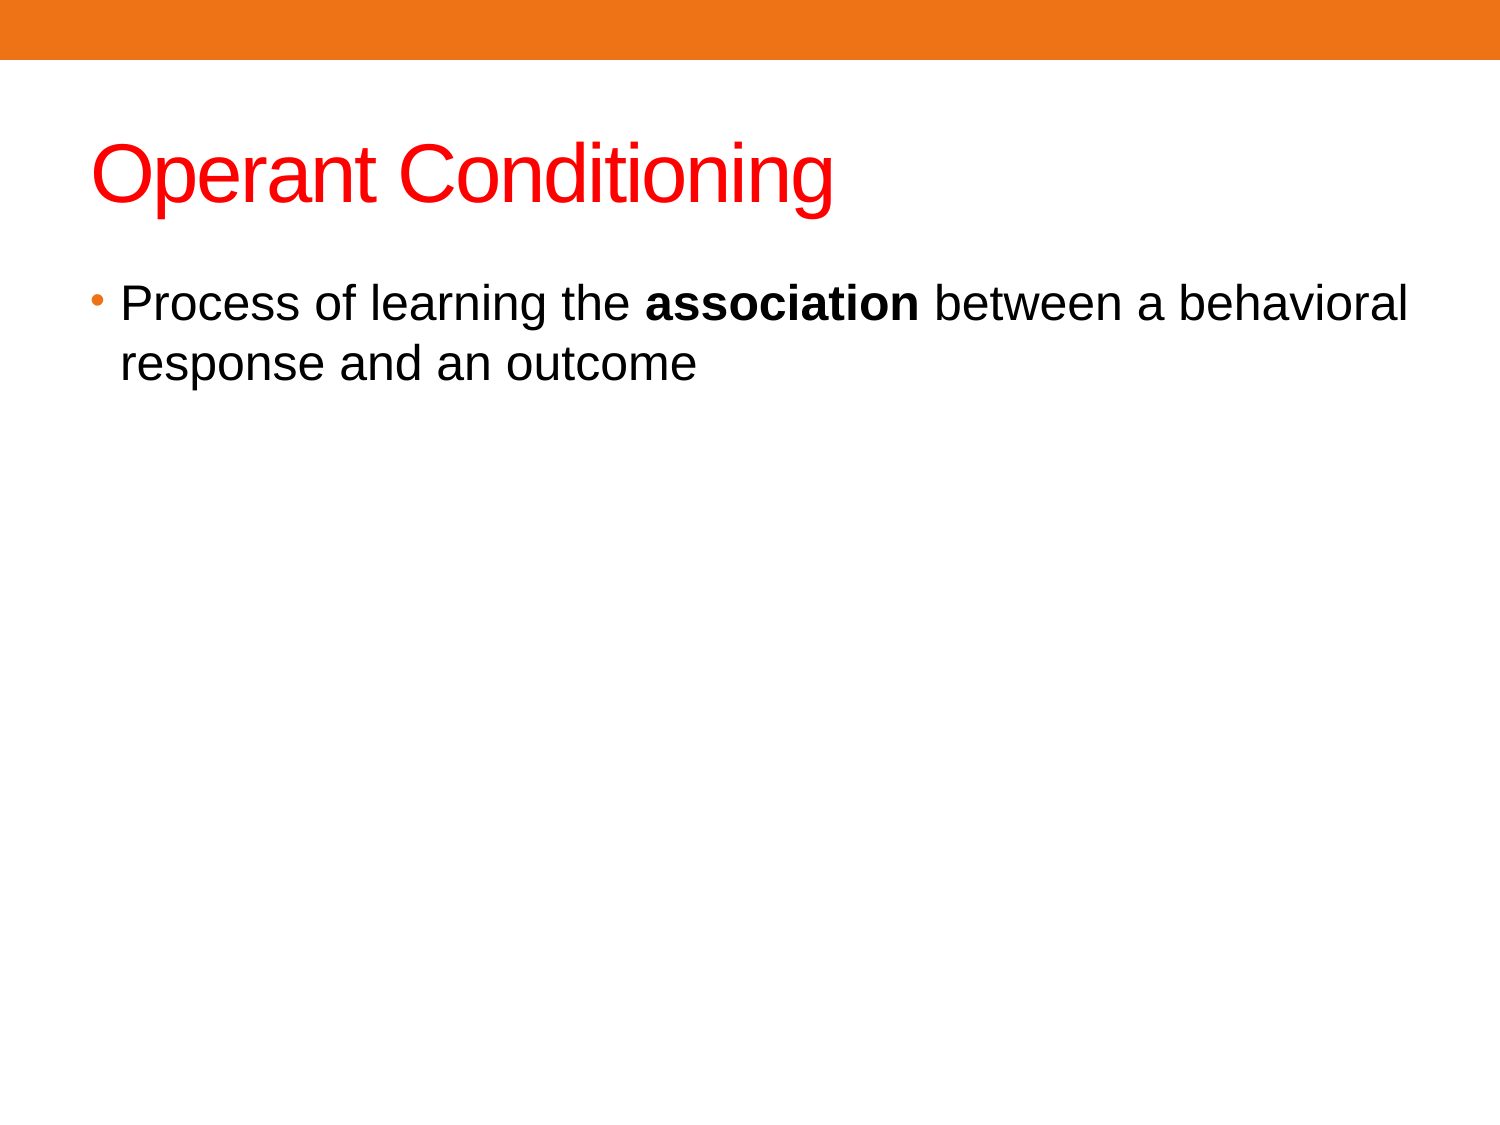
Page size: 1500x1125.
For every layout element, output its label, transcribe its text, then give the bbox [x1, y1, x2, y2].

title Operant Conditioning [75, 87, 1425, 250]
list Process of learning the association between a behavioral response and an outcome [75, 262, 1425, 1063]
